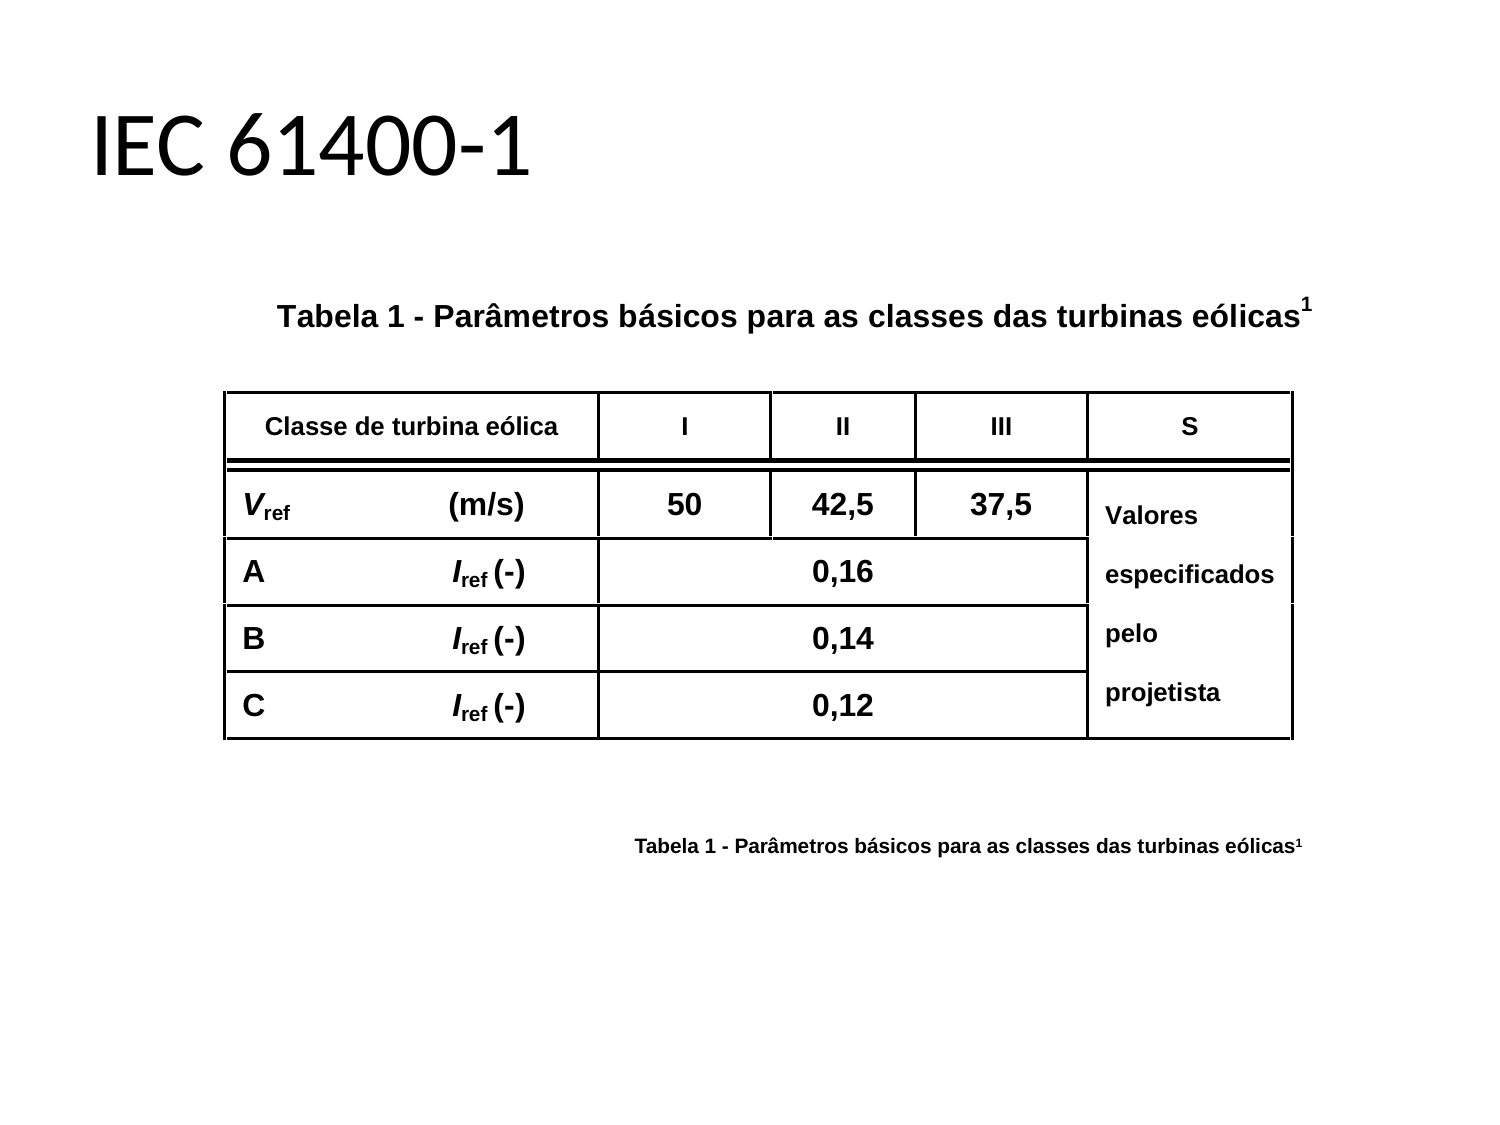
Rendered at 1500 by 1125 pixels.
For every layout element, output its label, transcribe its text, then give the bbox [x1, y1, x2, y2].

picture [3, 278, 1500, 785]
text_box Tabela 1 - Parâmetros básicos para as classes das turbinas eólicas1 [619, 825, 1318, 910]
title IEC 61400-1 [75, 45, 1425, 233]
